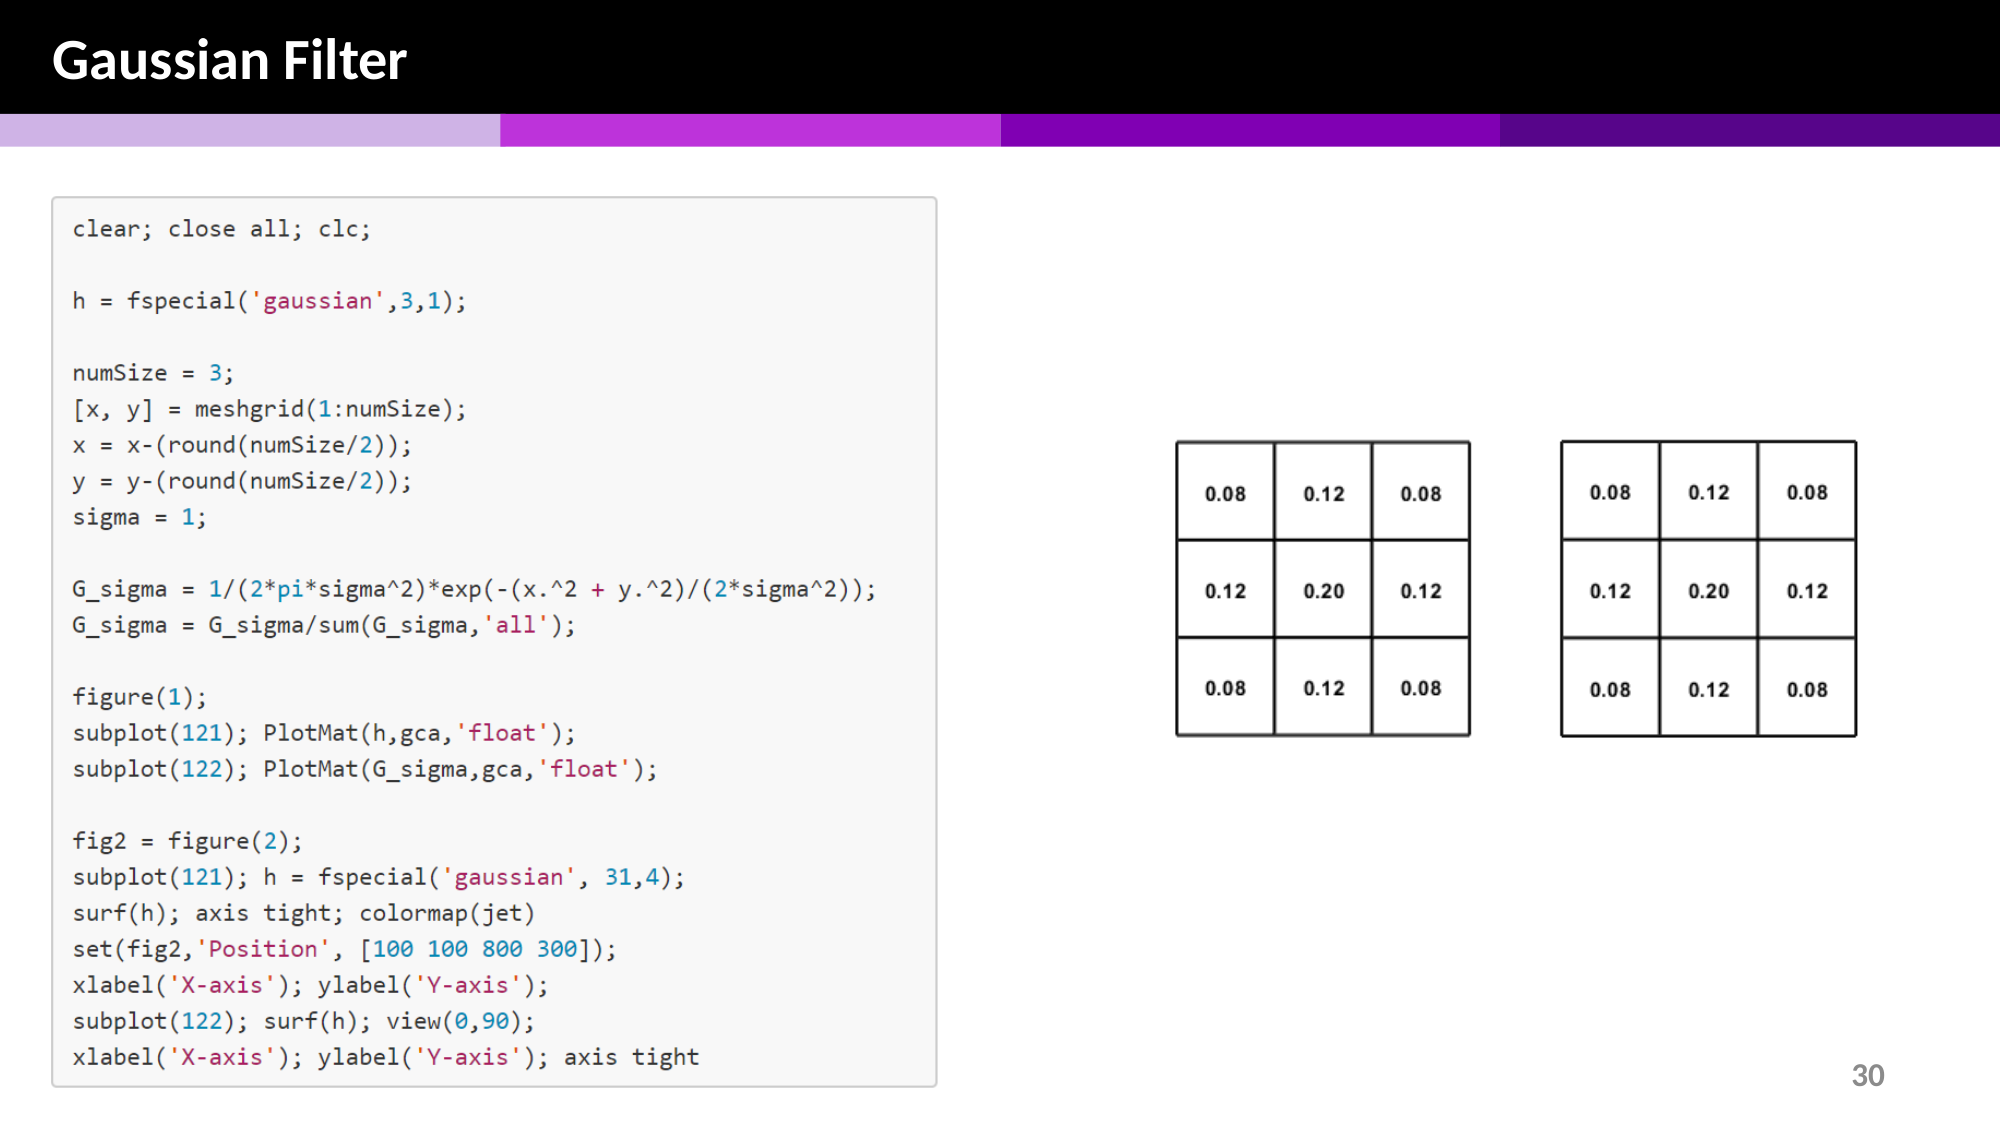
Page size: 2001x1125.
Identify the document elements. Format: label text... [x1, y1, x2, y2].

picture [1063, 271, 1939, 929]
picture [37, 182, 954, 1103]
list Gaussian Filter [38, 0, 1962, 113]
